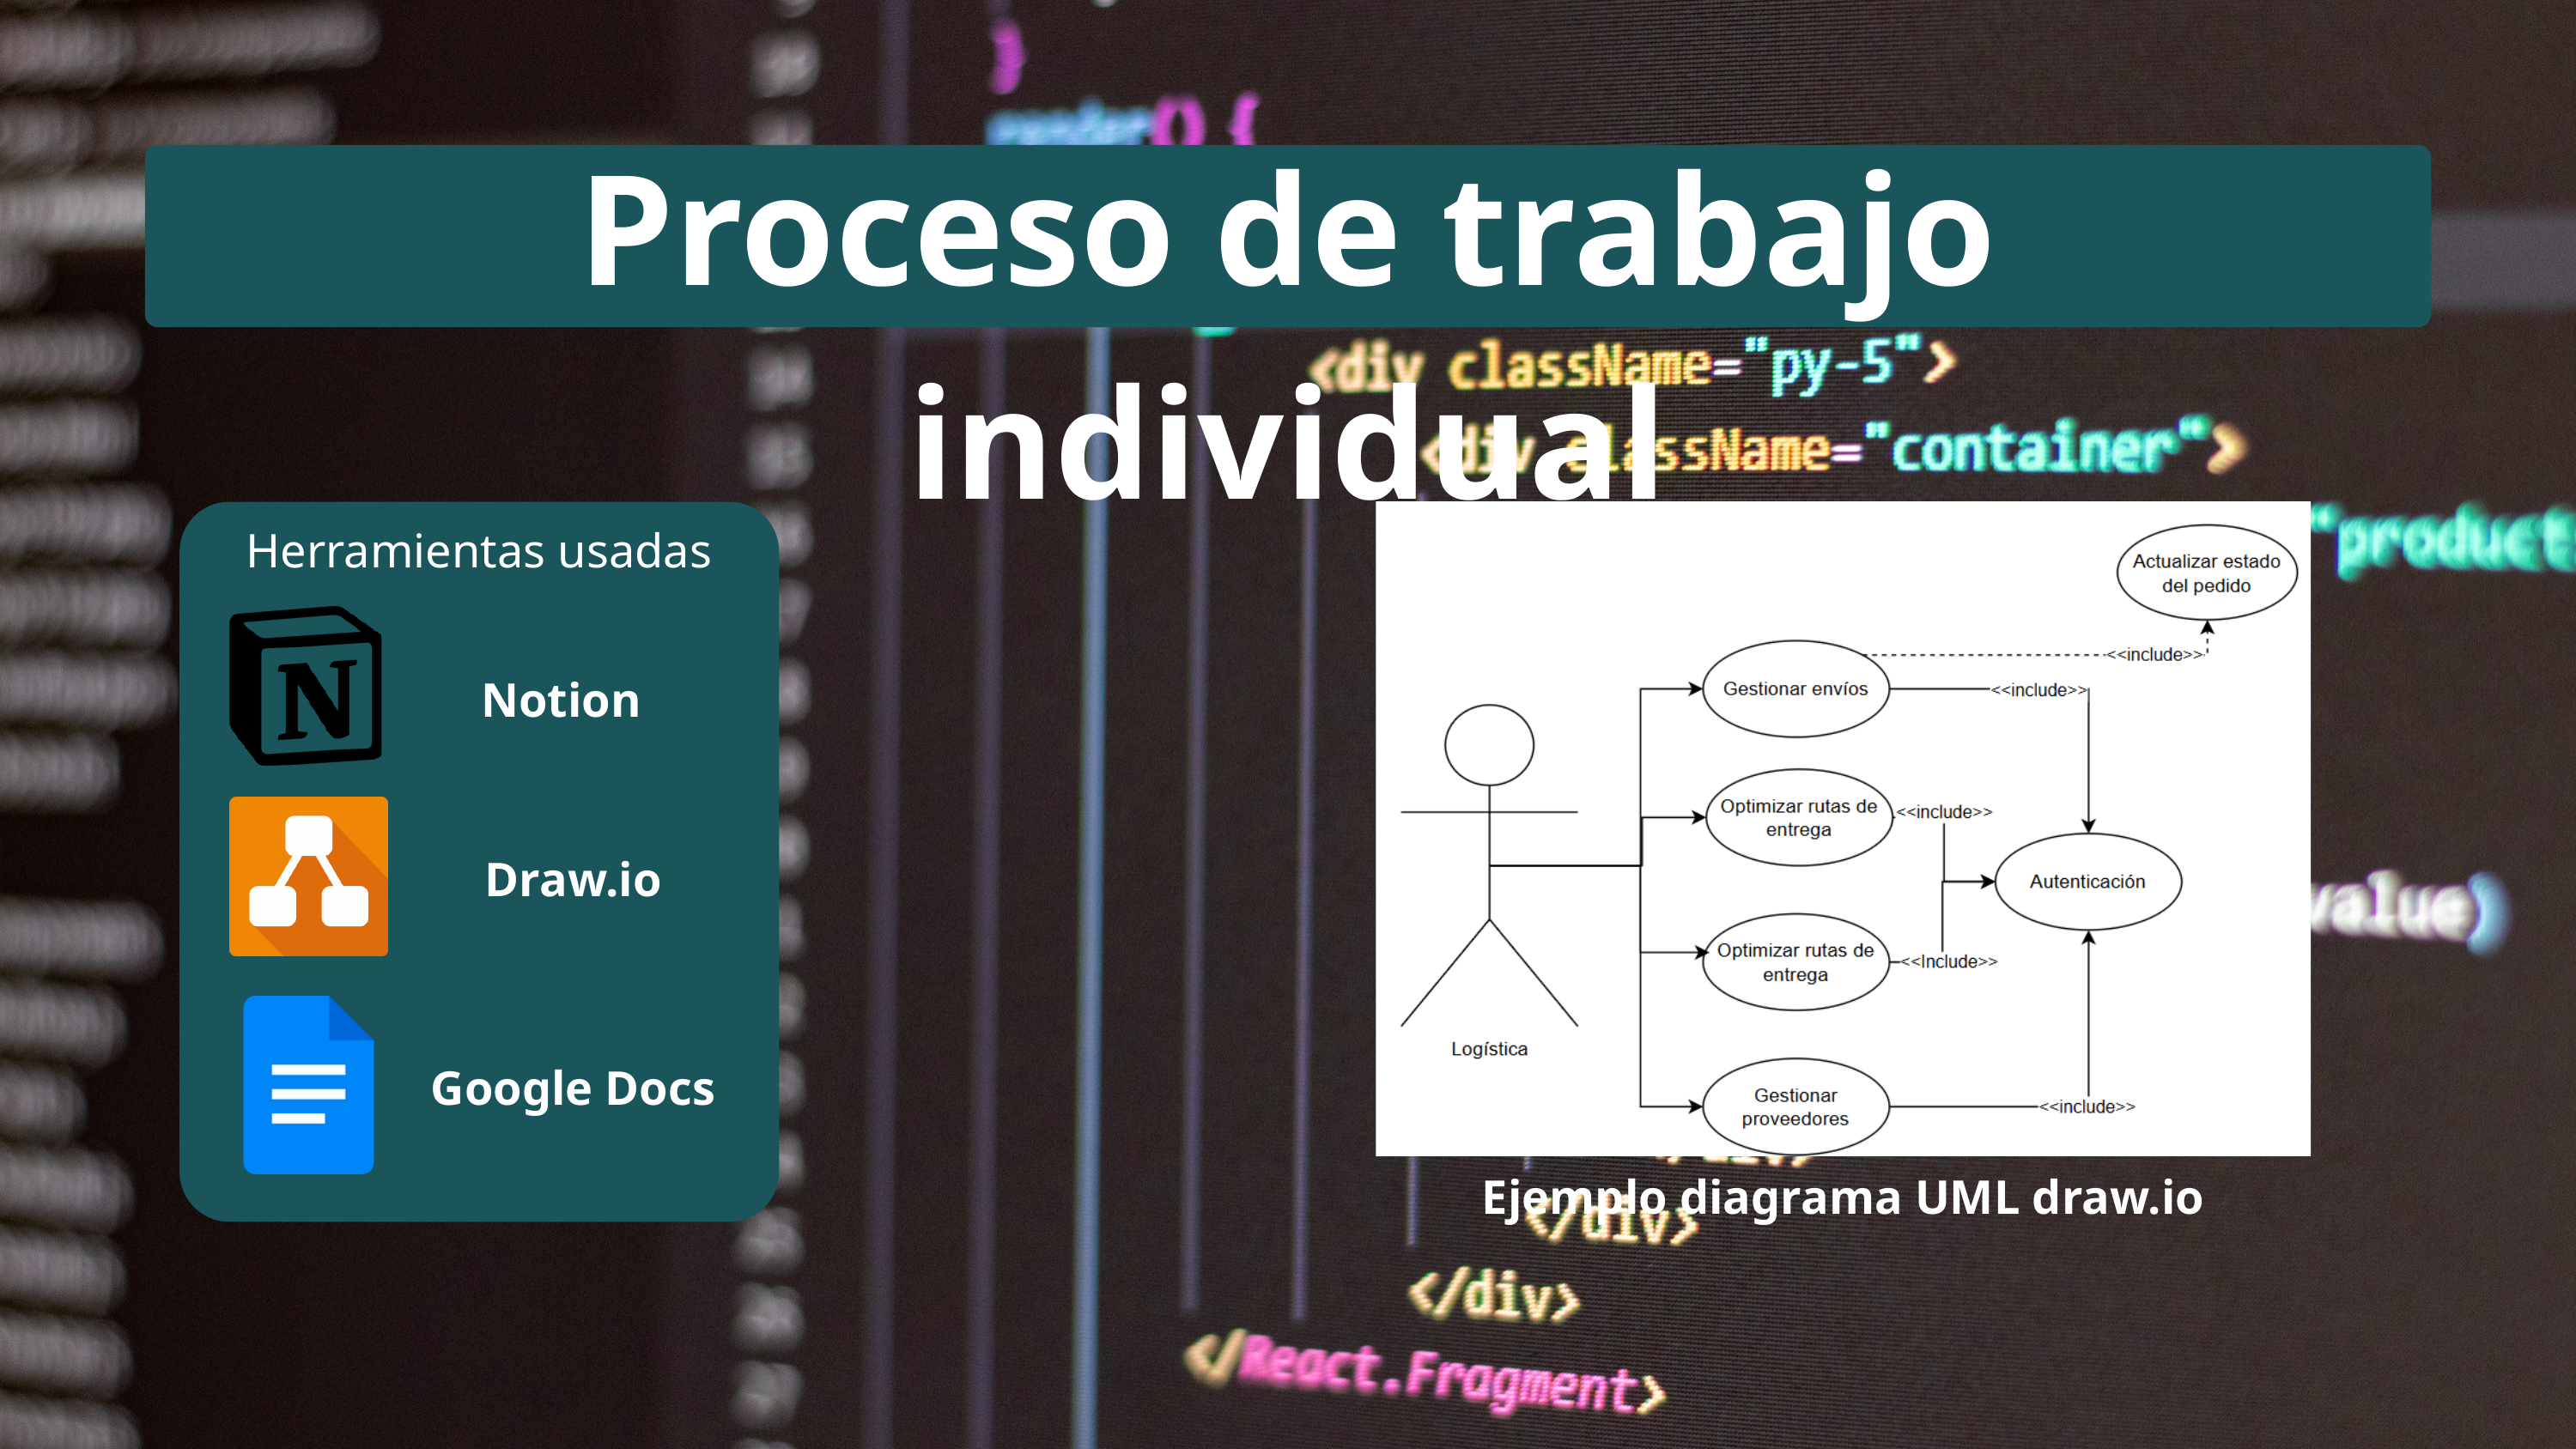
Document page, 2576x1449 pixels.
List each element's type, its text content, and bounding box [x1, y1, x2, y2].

text_box [0, 0, 2576, 1449]
text_box [1376, 501, 2312, 1156]
text_box Proceso de trabajo individual [279, 101, 2297, 144]
text_box Proceso de trabajo individual [279, 337, 2297, 530]
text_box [144, 144, 2432, 328]
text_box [179, 501, 780, 1222]
text_box Ejemplo diagrama UML draw.io [1463, 1158, 2223, 1224]
